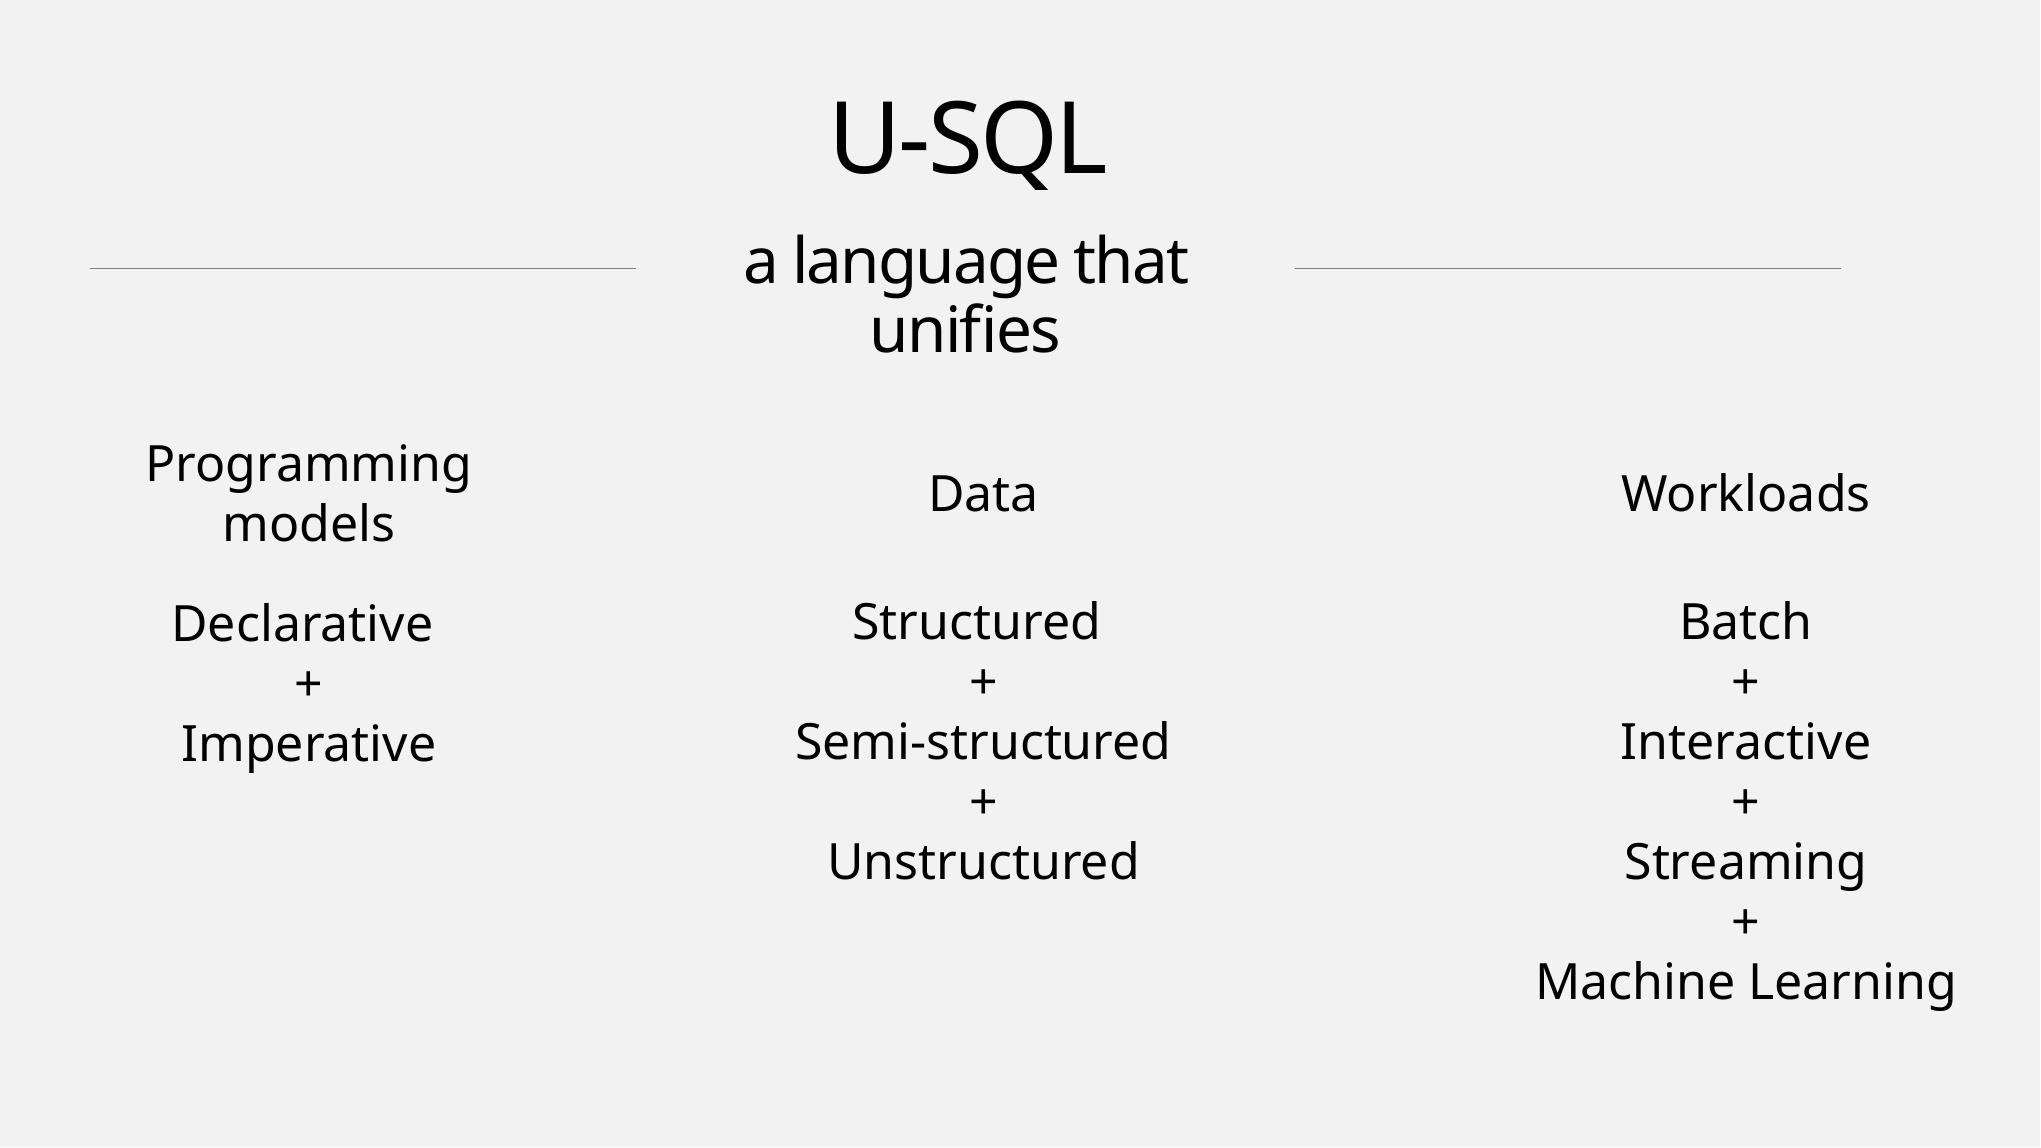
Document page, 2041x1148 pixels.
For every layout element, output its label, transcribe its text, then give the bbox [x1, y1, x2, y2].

text_box Batch + Interactive + Streaming + Machine Learning [1482, 573, 2011, 1007]
text_box a language that unifies [636, 213, 1295, 268]
text_box Declarative + Imperative [45, 575, 573, 1009]
text_box a language that unifies [636, 269, 1295, 382]
text_box Structured + Semi-structured + Unstructured [719, 573, 1248, 1007]
text_box U-SQL [570, 74, 1367, 203]
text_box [44, 453, 2010, 529]
